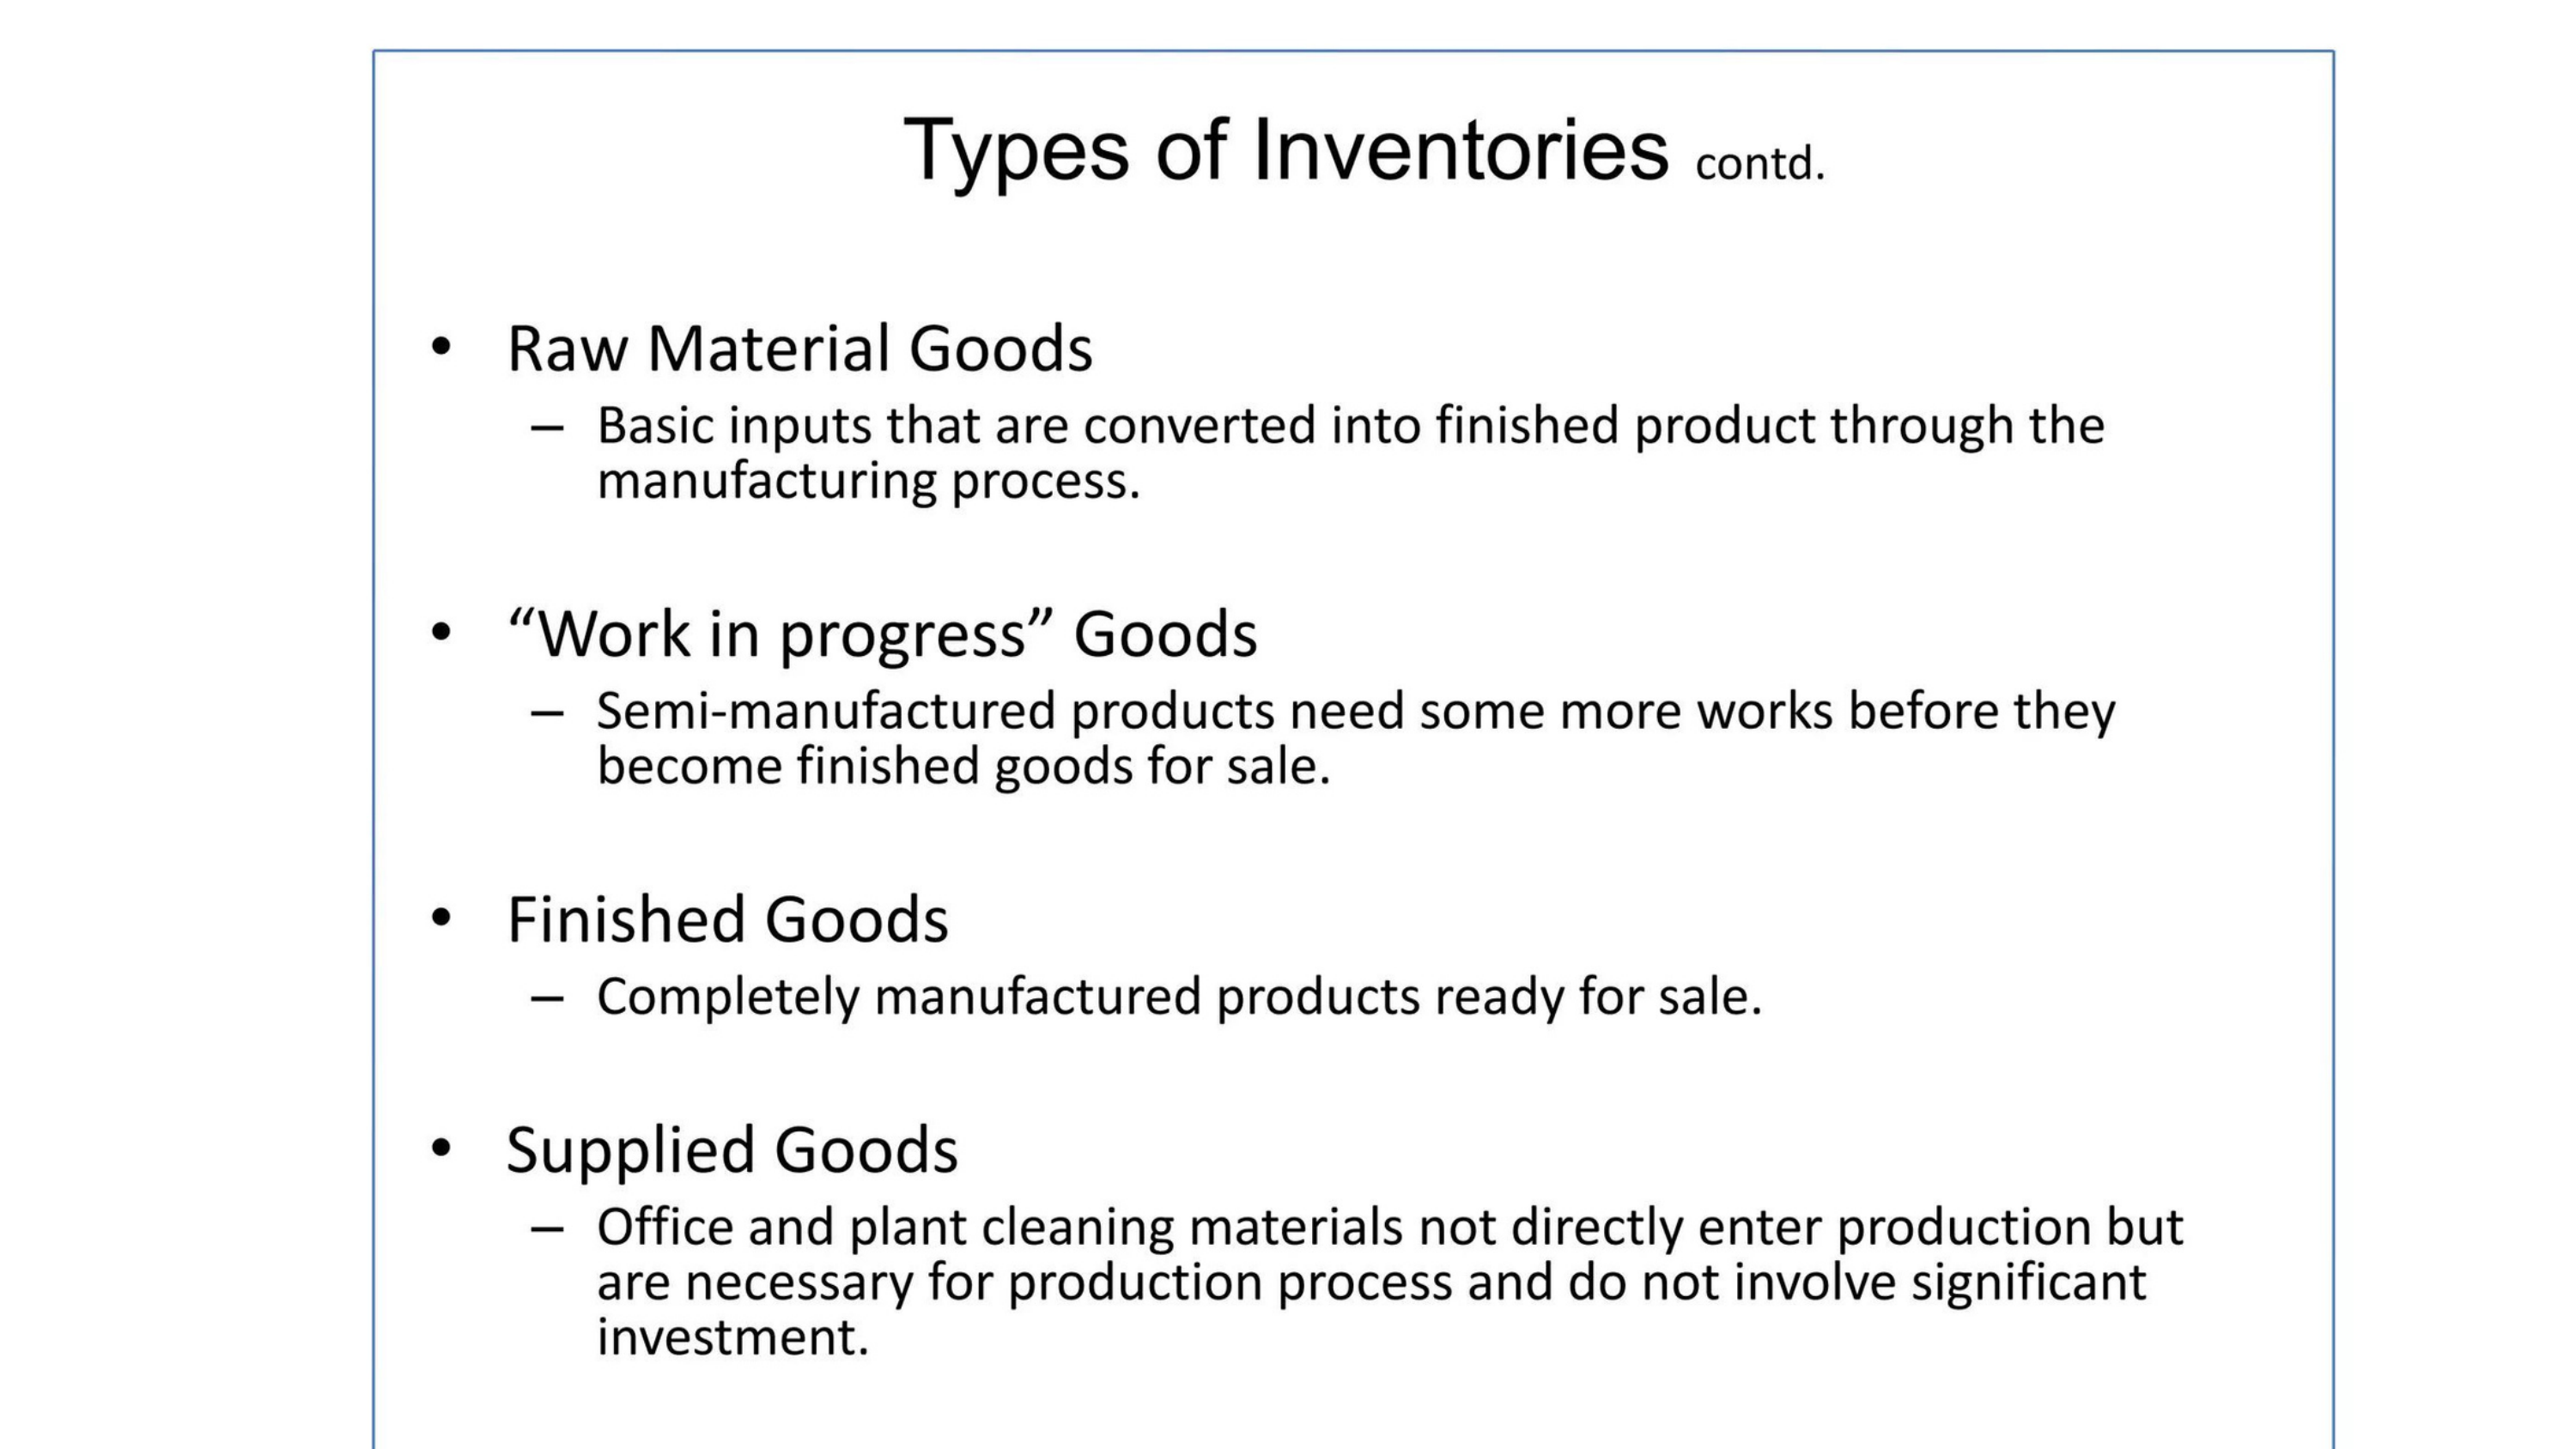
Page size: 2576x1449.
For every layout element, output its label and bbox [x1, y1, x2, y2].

text_box [321, 0, 2385, 1449]
